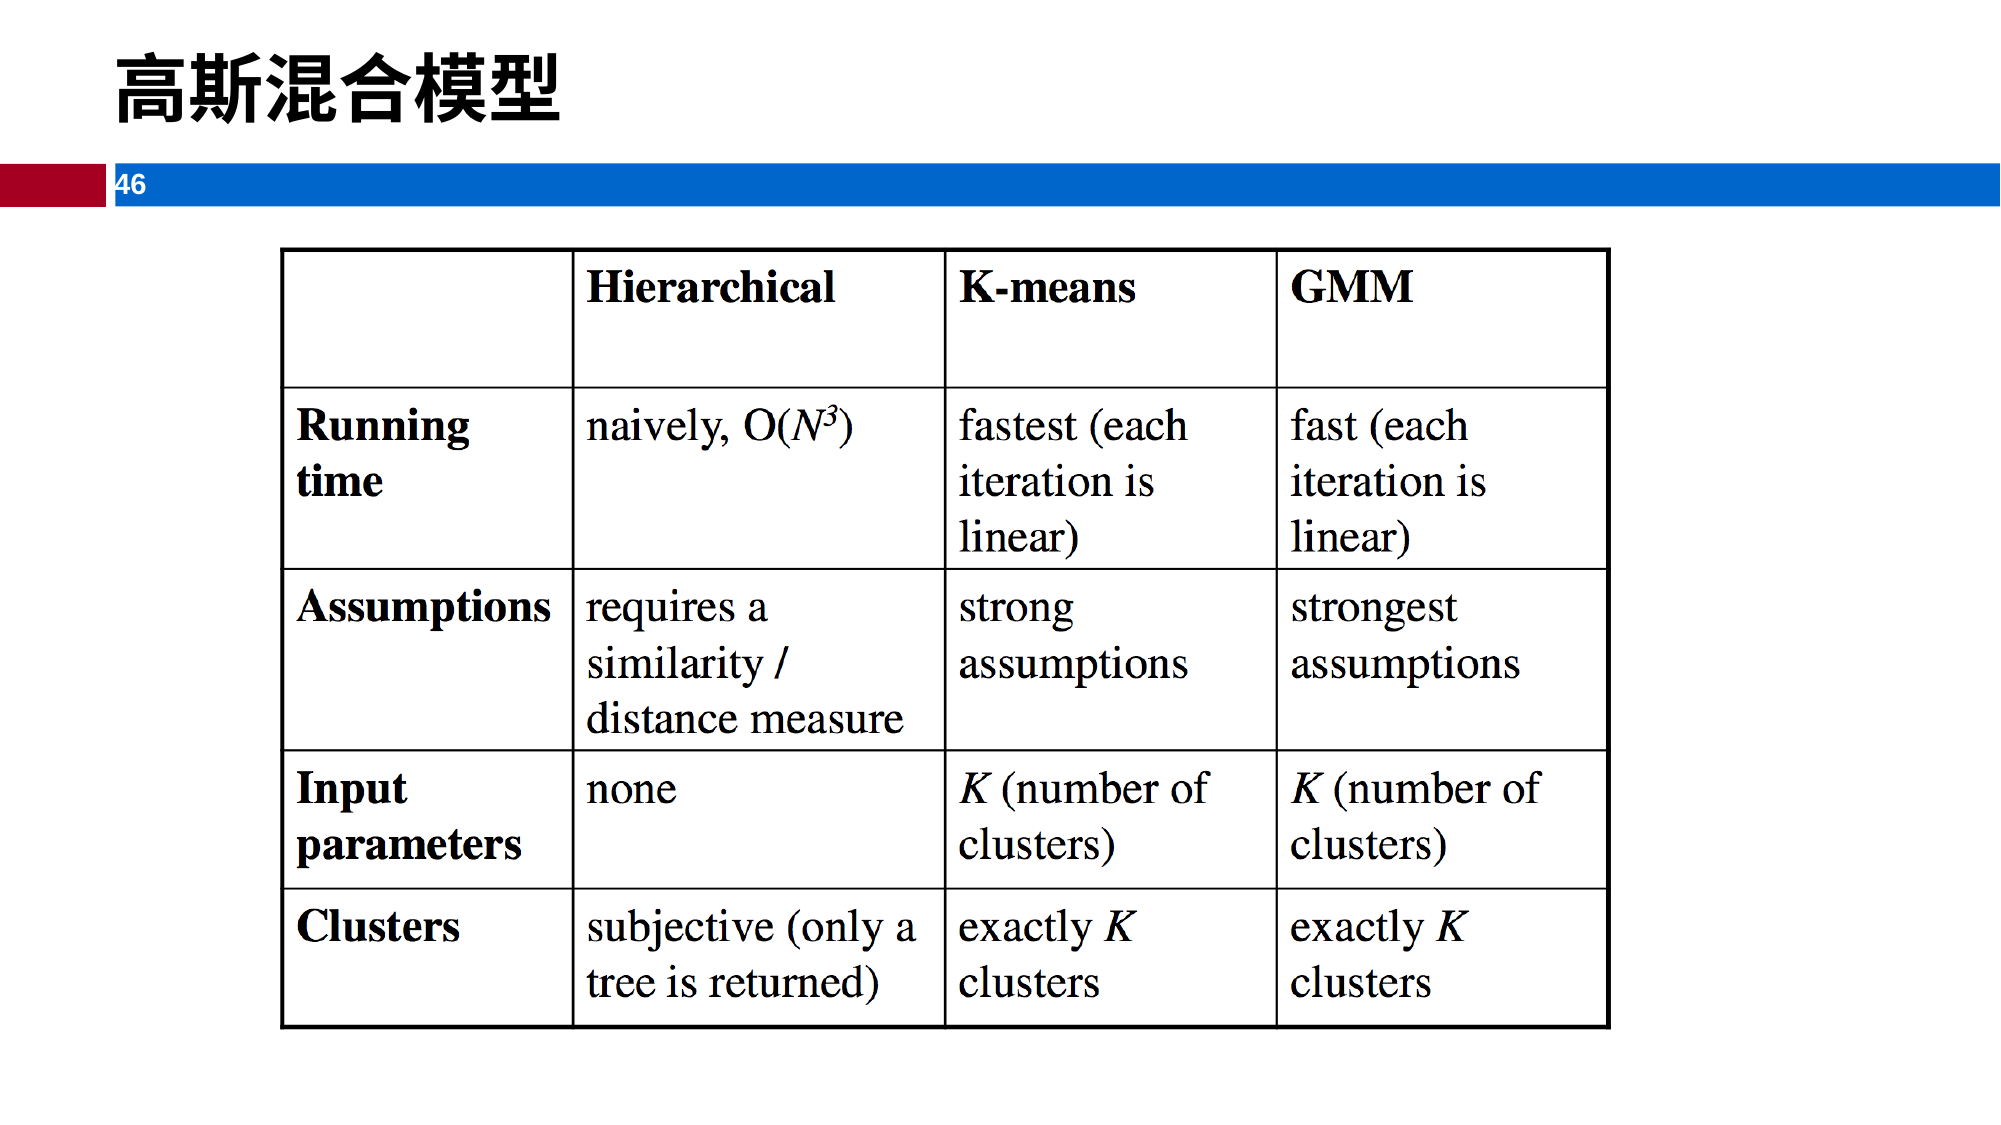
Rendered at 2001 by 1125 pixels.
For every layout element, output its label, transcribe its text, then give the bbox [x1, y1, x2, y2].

picture [276, 236, 1623, 1043]
text_box 高斯混合模型 [98, 15, 1529, 158]
